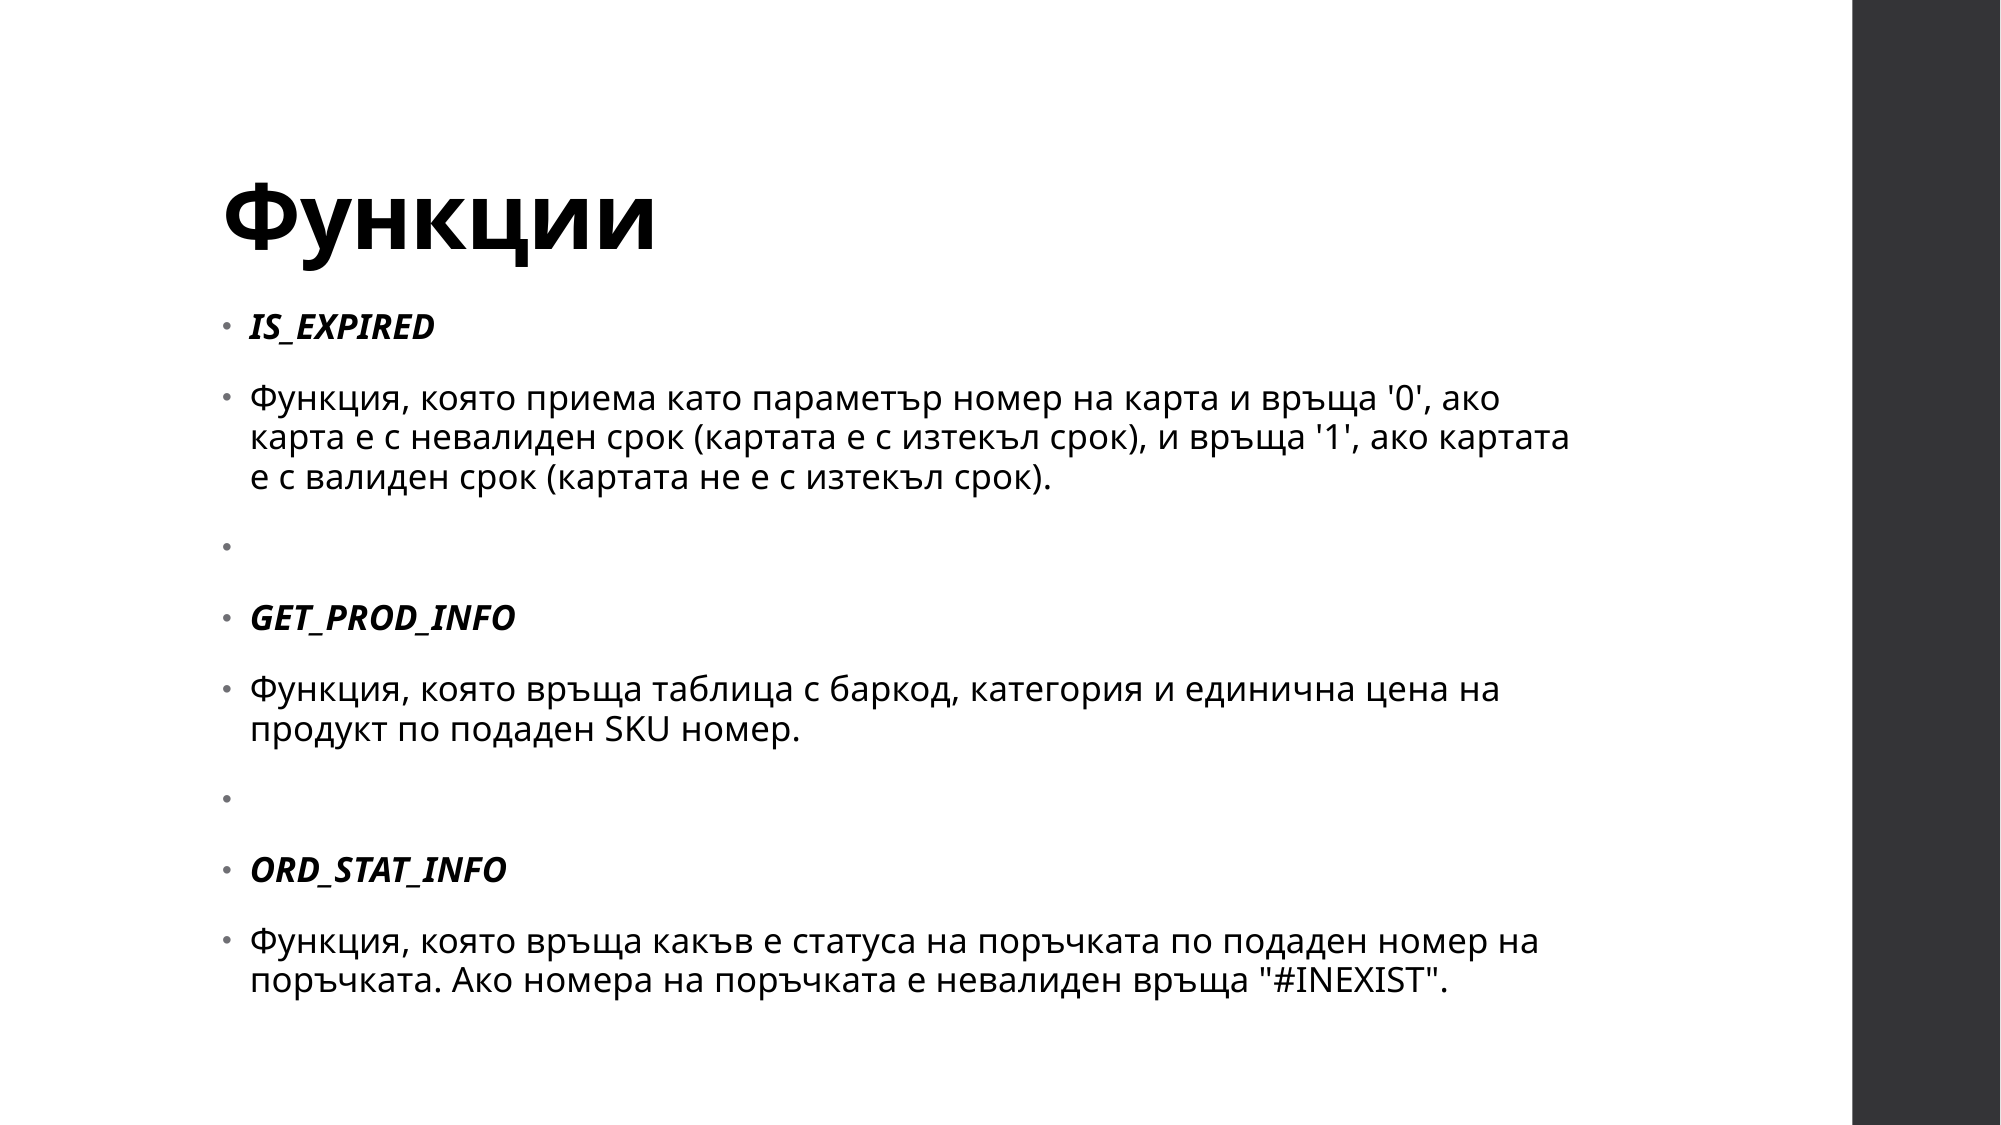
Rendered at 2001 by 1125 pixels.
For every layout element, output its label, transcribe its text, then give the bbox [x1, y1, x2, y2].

list IS_EXPIRED Функция, която приема като параметър номер на карта и връща '0', ако карта е с невалиден срок (картата е с изтекъл срок), и връща '1', ако картата е с валиден срок (картата не е с изтекъл срок). GET_PROD_INFO Функция, която връща таблица с баркод, категория и единична цена на продукт по подаден SKU номер. ORD_STAT_INFO Функция, която връща какъв е статуса на поръчката по подаден номер на поръчката. Ако номера на поръчката е невалиден връща "#INEXIST". [206, 299, 1617, 1014]
title Функции [206, 60, 1797, 278]
